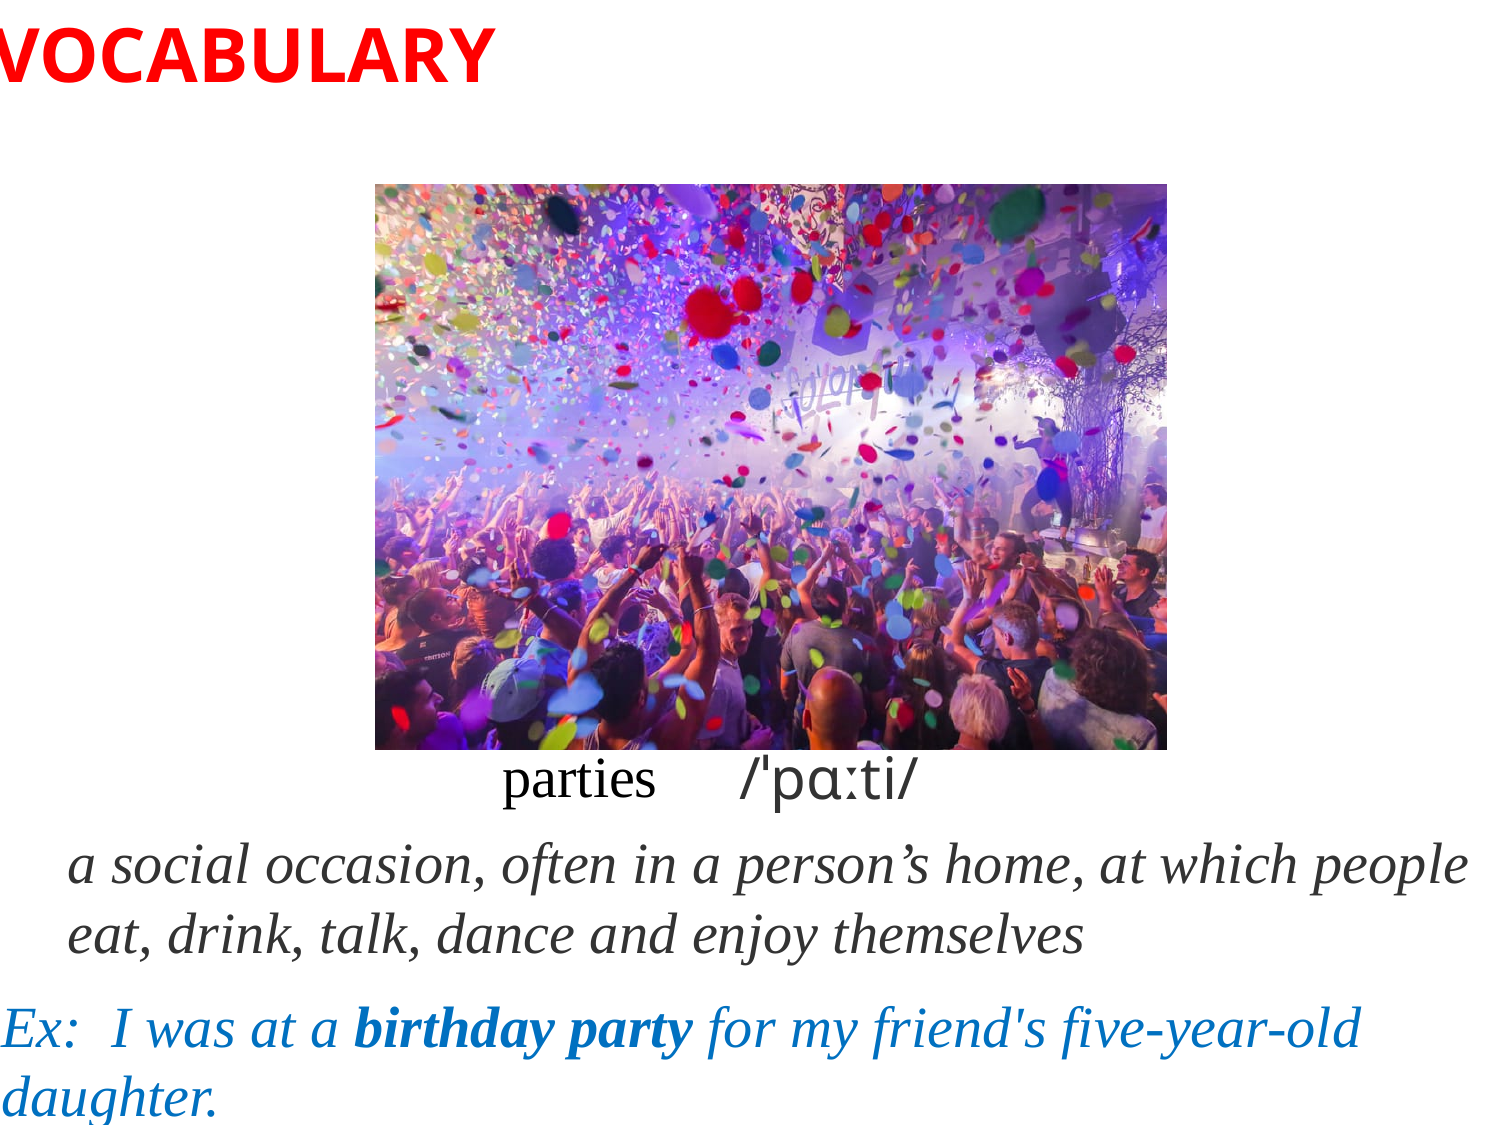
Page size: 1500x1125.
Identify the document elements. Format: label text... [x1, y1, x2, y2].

text_box /ˈpɑːti/ [724, 759, 1105, 817]
text_box parties [487, 759, 700, 817]
picture [374, 183, 1167, 751]
text_box ​Ex: I was at a birthday party for my friend's five-year-old daughter. [0, 981, 1500, 1125]
text_box VOCABULARY [0, 0, 513, 105]
text_box ​a social occasion, often in a person’s home, at which people eat, drink, talk, dance and enjoy themselves [52, 817, 1500, 973]
